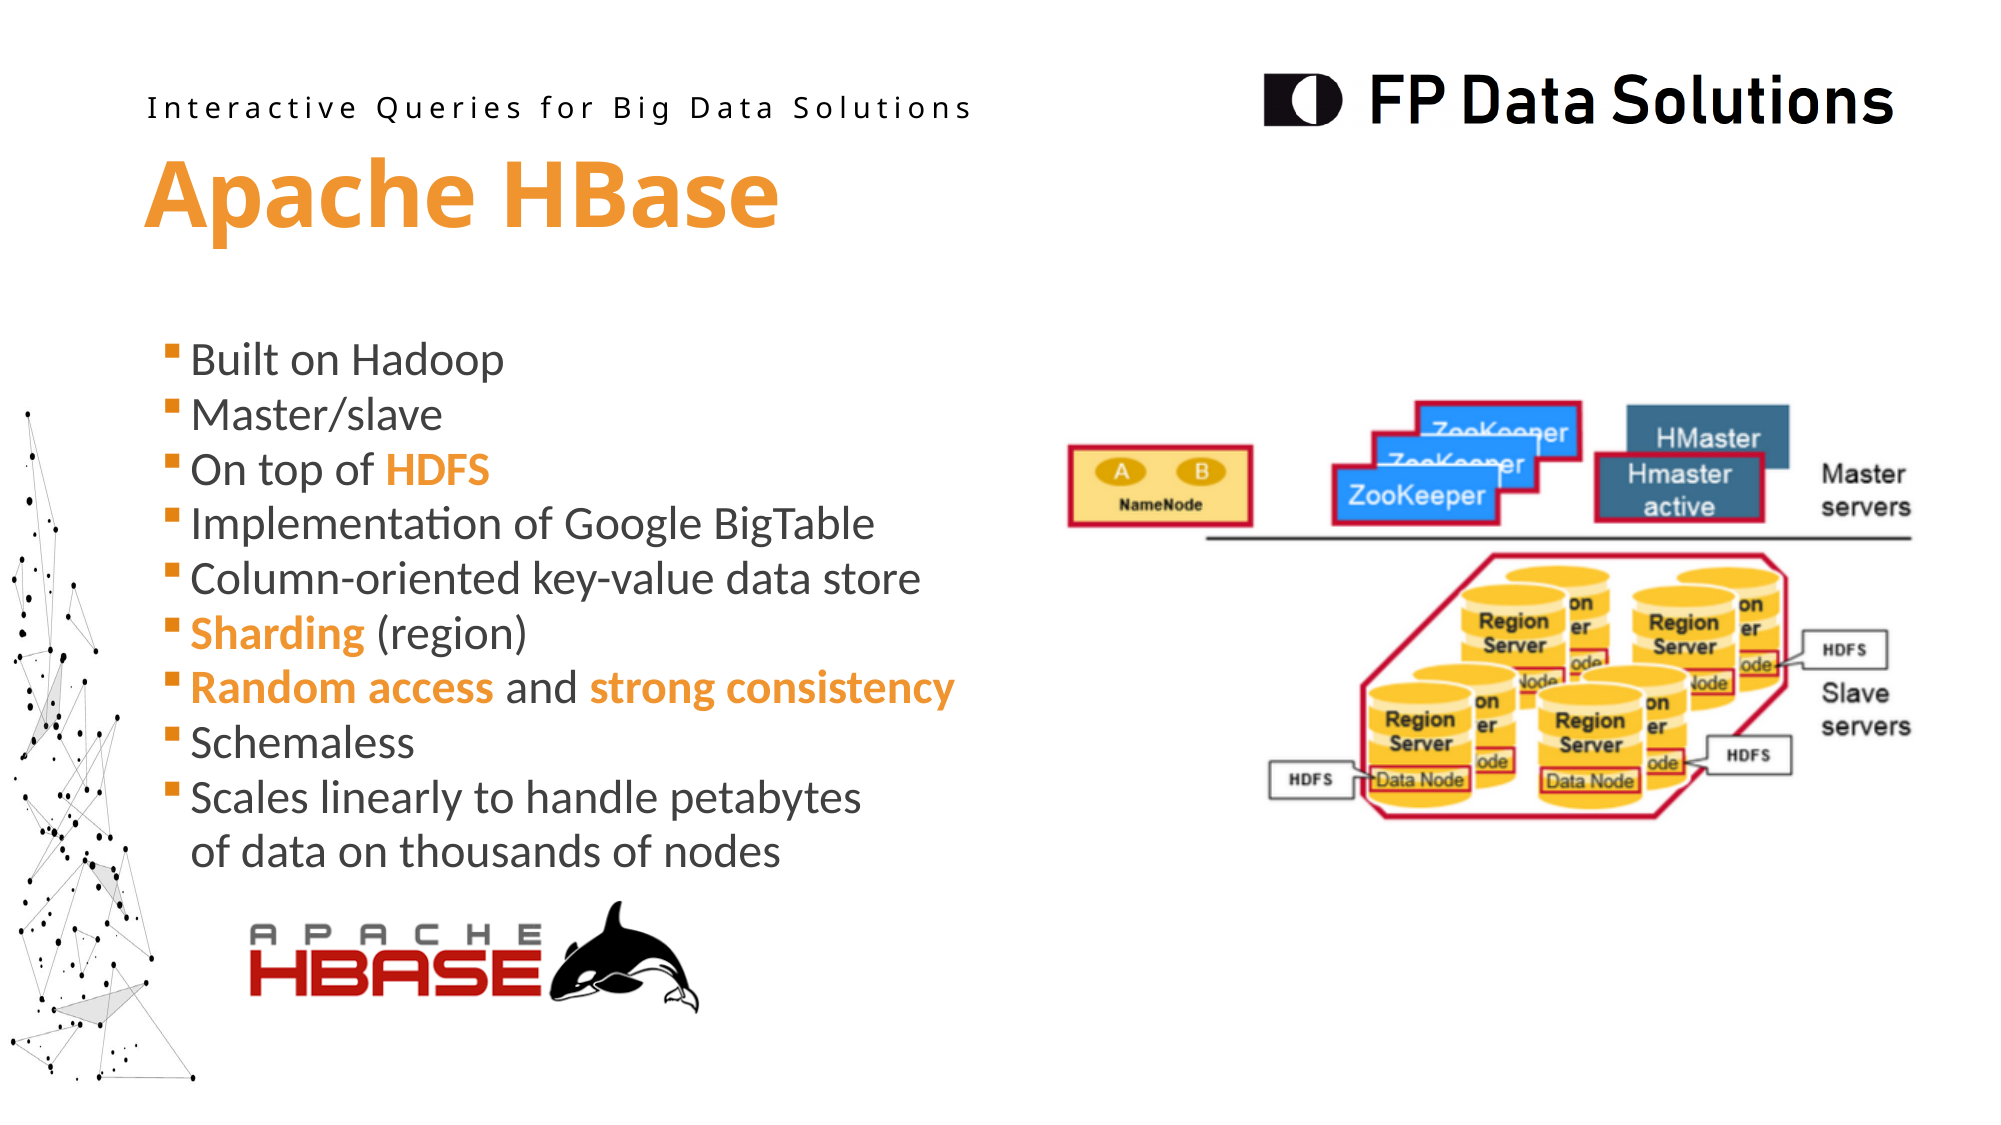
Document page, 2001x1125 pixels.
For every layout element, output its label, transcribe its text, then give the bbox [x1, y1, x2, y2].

list Apache HBase [129, 140, 894, 297]
text_box Built on Hadoop Master/slave On top of HDFS Implementation of Google BigTable Column-oriented key-value data store Sharding (region) Random access and strong consistency Schemaless Scales linearly to handle petabytes of data on thousands of nodes [129, 297, 1780, 958]
picture [0, 398, 205, 1093]
picture [245, 899, 703, 1016]
picture [1019, 349, 1988, 875]
picture [1257, 64, 1898, 133]
